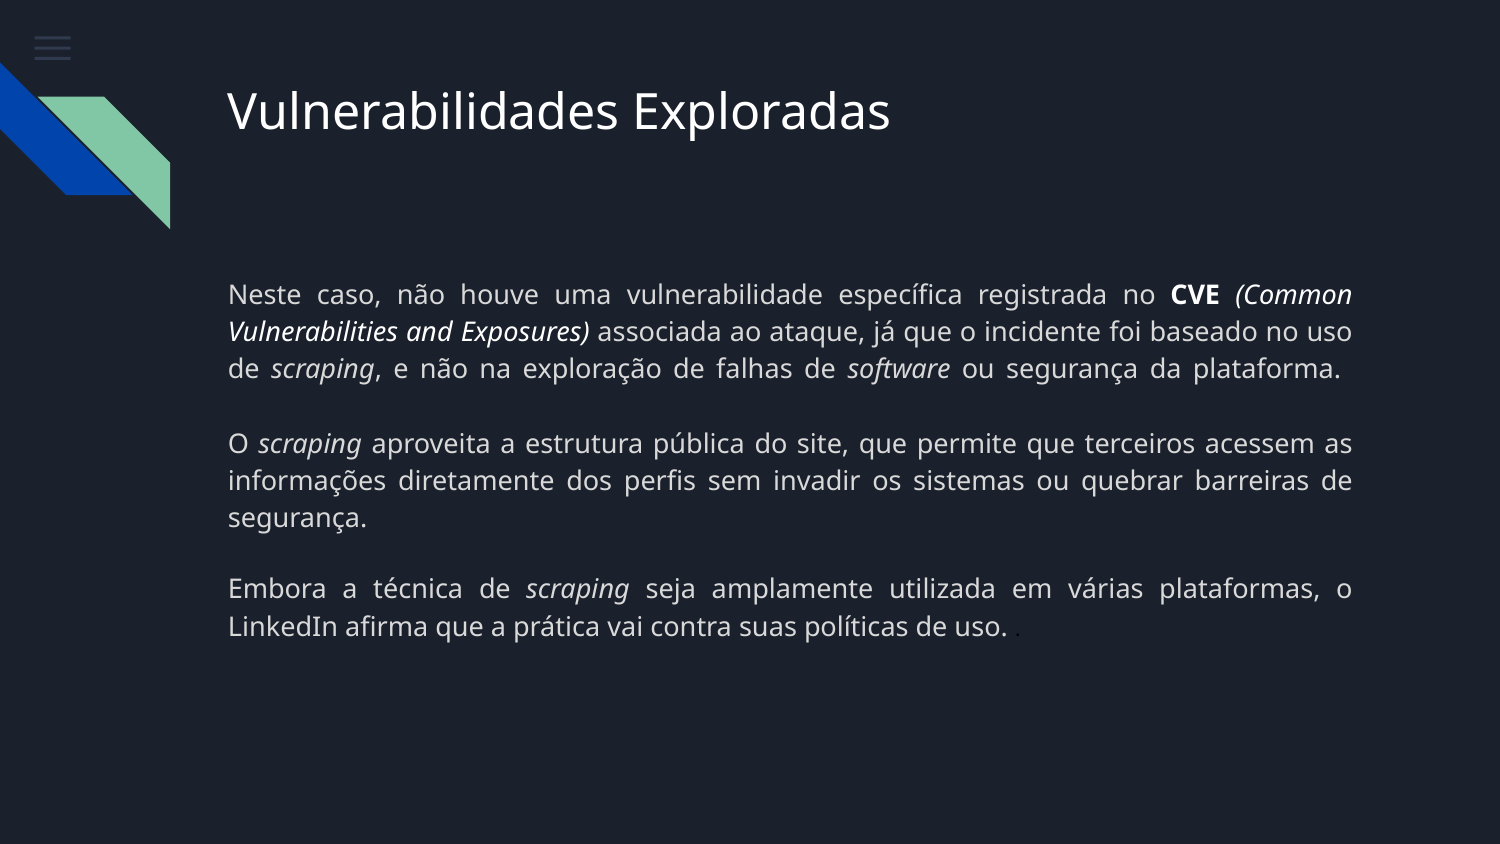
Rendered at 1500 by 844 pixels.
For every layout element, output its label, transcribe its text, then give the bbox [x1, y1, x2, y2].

title Vulnerabilidades Exploradas [212, 64, 1368, 215]
list Neste caso, não houve uma vulnerabilidade específica registrada no CVE (Common Vulnerabilities and Exposures) associada ao ataque, já que o incidente foi baseado no uso de scraping, e não na exploração de falhas de software ou segurança da plataforma. O scraping aproveita a estrutura pública do site, que permite que terceiros acessem as informações diretamente dos perfis sem invadir os sistemas ou quebrar barreiras de segurança. Embora a técnica de scraping seja amplamente utilizada em várias plataformas, o LinkedIn afirma que a prática vai contra suas políticas de uso. . [212, 257, 1368, 660]
